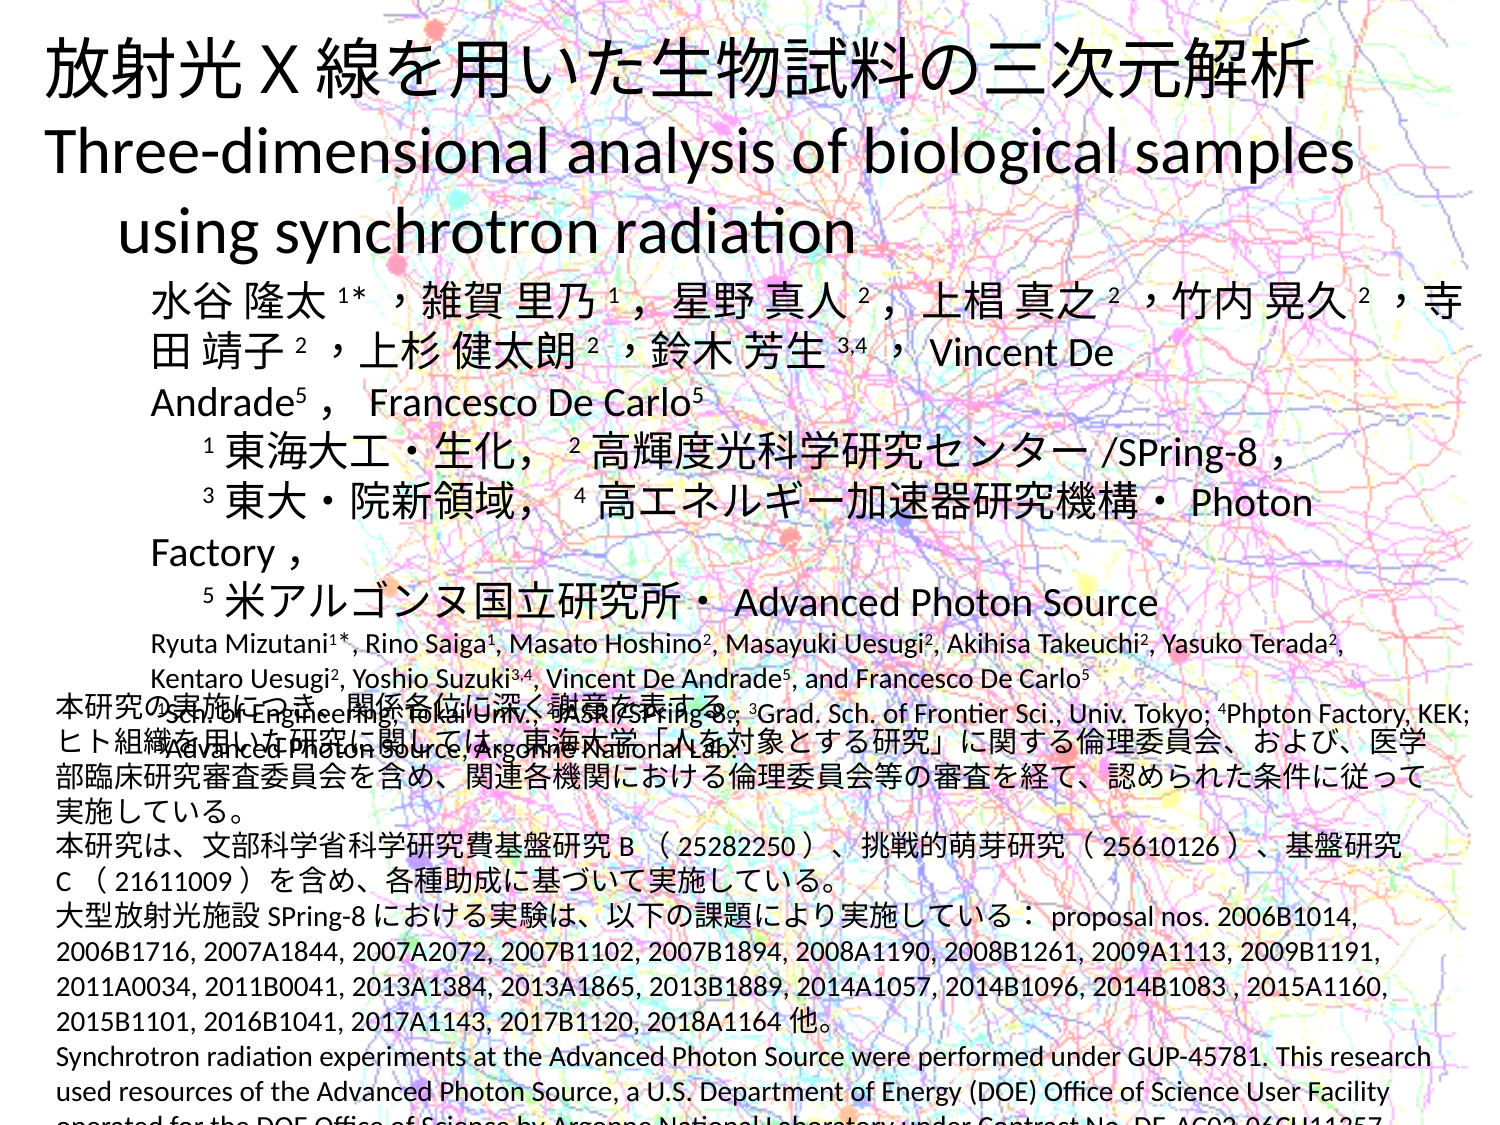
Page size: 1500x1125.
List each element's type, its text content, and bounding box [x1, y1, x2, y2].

text_box 水谷 隆太1*，雑賀 里乃1，星野 真人2，上椙 真之2，竹内 晃久2，寺田 靖子2，上杉 健太朗2，鈴木 芳生3,4，Vincent De Andrade5，Francesco De Carlo5 1東海大工・生化，2高輝度光科学研究センター/SPring-8， 3東大・院新領域， 4高エネルギー加速器研究機構・Photon Factory， 5米アルゴンヌ国立研究所・Advanced Photon Source Ryuta Mizutani1*, Rino Saiga1, Masato Hoshino2, Masayuki Uesugi2, Akihisa Takeuchi2, Yasuko Terada2, Kentaro Uesugi2, Yoshio Suzuki3,4, Vincent De Andrade5, and Francesco De Carlo5 1Sch. of Engineering, Tokai Univ.; 2JASRI/SPring-8.; 3Grad. Sch. of Frontier Sci., Univ. Tokyo; 4Phpton Factory, KEK; 5Advanced Photon Source, Argonne National Lab. [135, 274, 320, 680]
picture [325, 0, 1500, 1125]
text_box 放射光X線を用いた生物試料の三次元解析 Three-dimensional analysis of biological samples using synchrotron radiation [29, 19, 320, 274]
text_box 本研究の実施につき、関係各位に深く謝意を表する。 ヒト組織を用いた研究に関しては、東海大学「人を対象とする研究」に関する倫理委員会、および、医学部臨床研究審査委員会を含め、関連各機関における倫理委員会等の審査を経て、認められた条件に従って実施している。 本研究は、文部科学省科学研究費基盤研究B（25282250）、挑戦的萌芽研究（25610126）、基盤研究C（21611009）を含め、各種助成に基づいて実施している。 大型放射光施設SPring-8における実験は、以下の課題により実施している：proposal nos. 2006B1014, 2006B1716, 2007A1844, 2007A2072, 2007B1102, 2007B1894, 2008A1190, 2008B1261, 2009A1113, 2009B1191, 2011A0034, 2011B0041, 2013A1384, 2013A1865, 2013B1889, 2014A1057, 2014B1096, 2014B1083 , 2015A1160, 2015B1101, 2016B1041, 2017A1143, 2017B1120, 2018A1164他。 Synchrotron radiation experiments at the Advanced Photon Source were performed under GUP-45781. This research used resources of the Advanced Photon Source, a U.S. Department of Energy (DOE) Office of Science User Facility operated for the DOE Office of Science by Argonne National Laboratory under Contract No. DE-AC02-06CH11357. [41, 680, 321, 1125]
